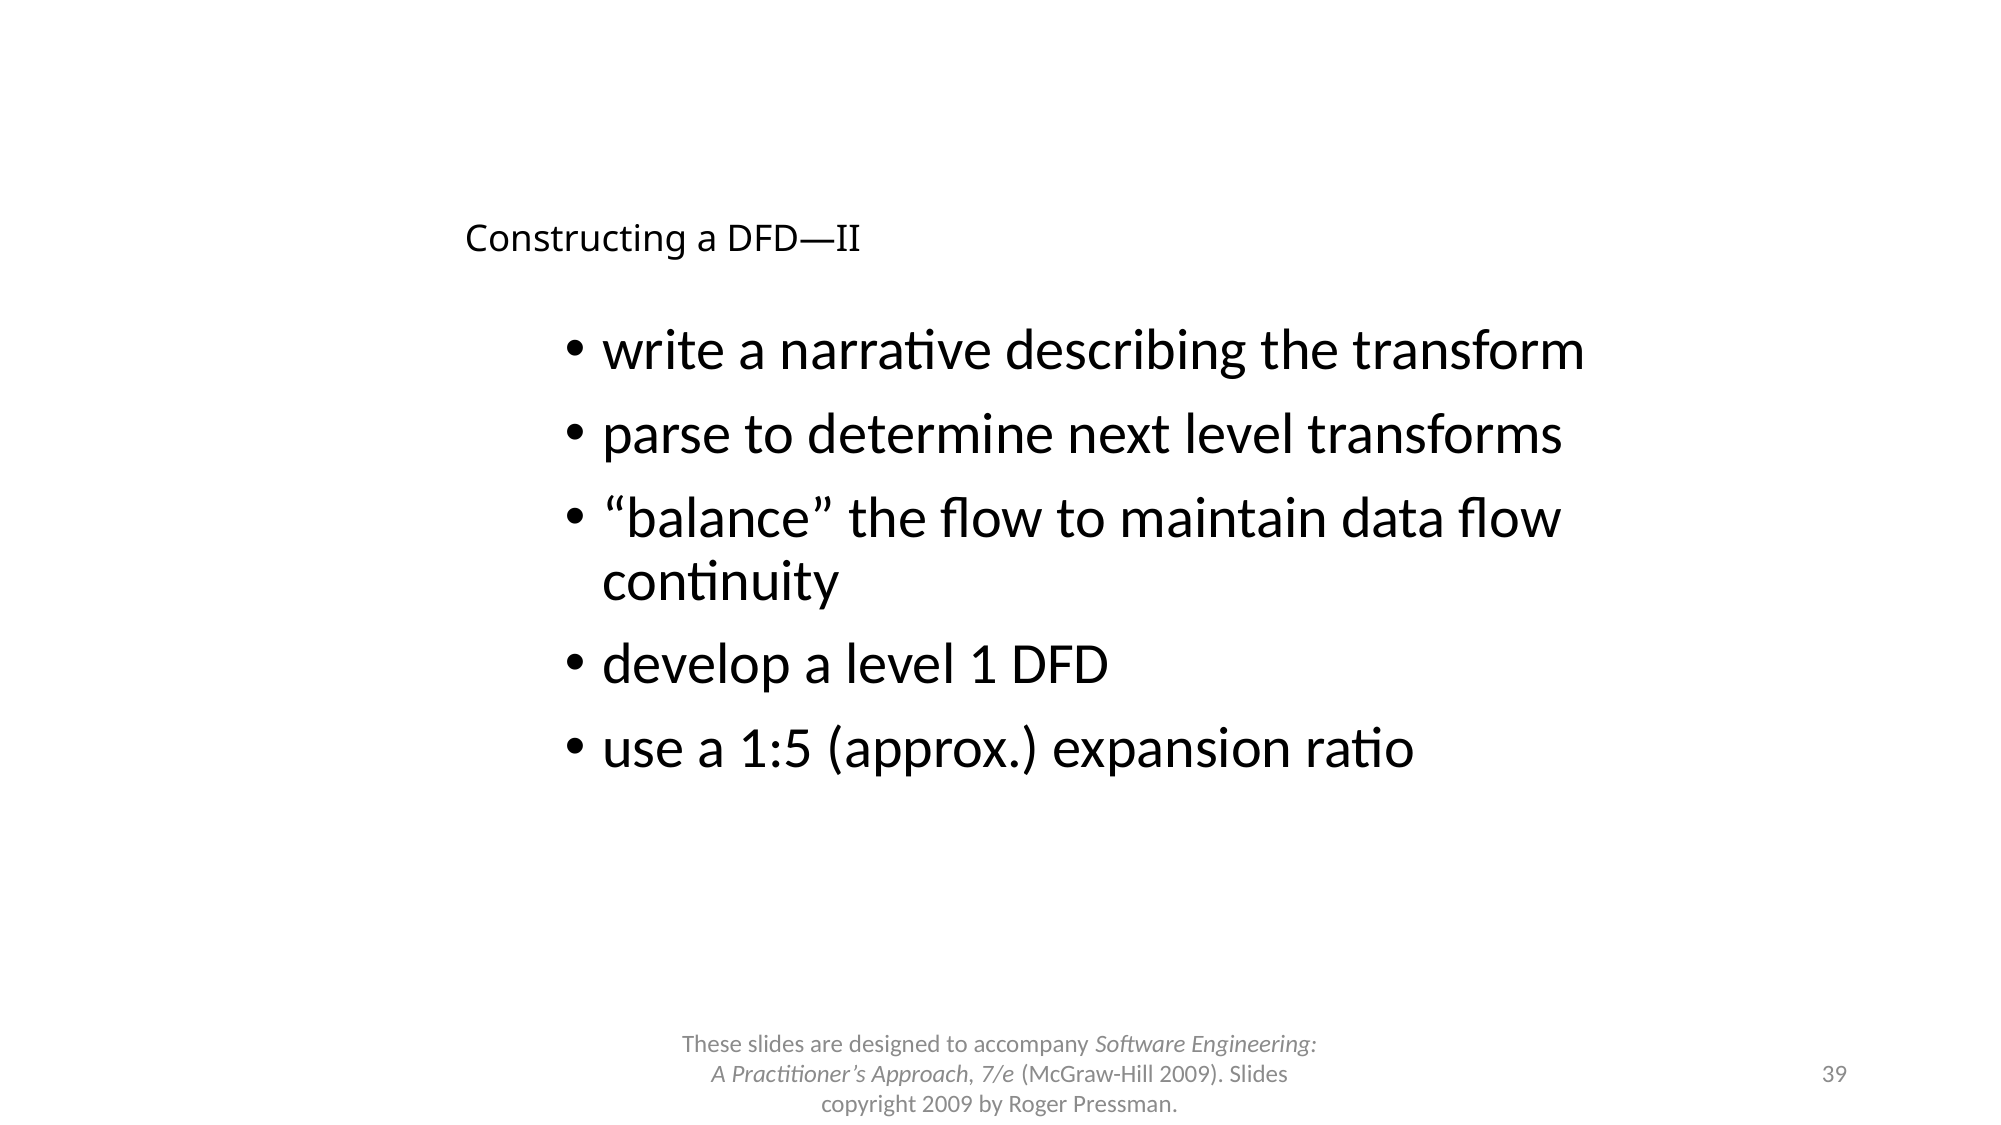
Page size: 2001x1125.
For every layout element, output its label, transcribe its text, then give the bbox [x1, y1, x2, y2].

slide_number 39 [1412, 1042, 1863, 1103]
footer These slides are designed to accompany Software Engineering: A Practitioner’s Approach, 7/e (McGraw-Hill 2009). Slides copyright 2009 by Roger Pressman. [662, 1042, 1338, 1103]
list write a narrative describing the transform parse to determine next level transforms “balance” the flow to maintain data flow continuity develop a level 1 DFD use a 1:5 (approx.) expansion ratio [549, 312, 1625, 982]
title Constructing a DFD—II [450, 212, 1404, 267]
